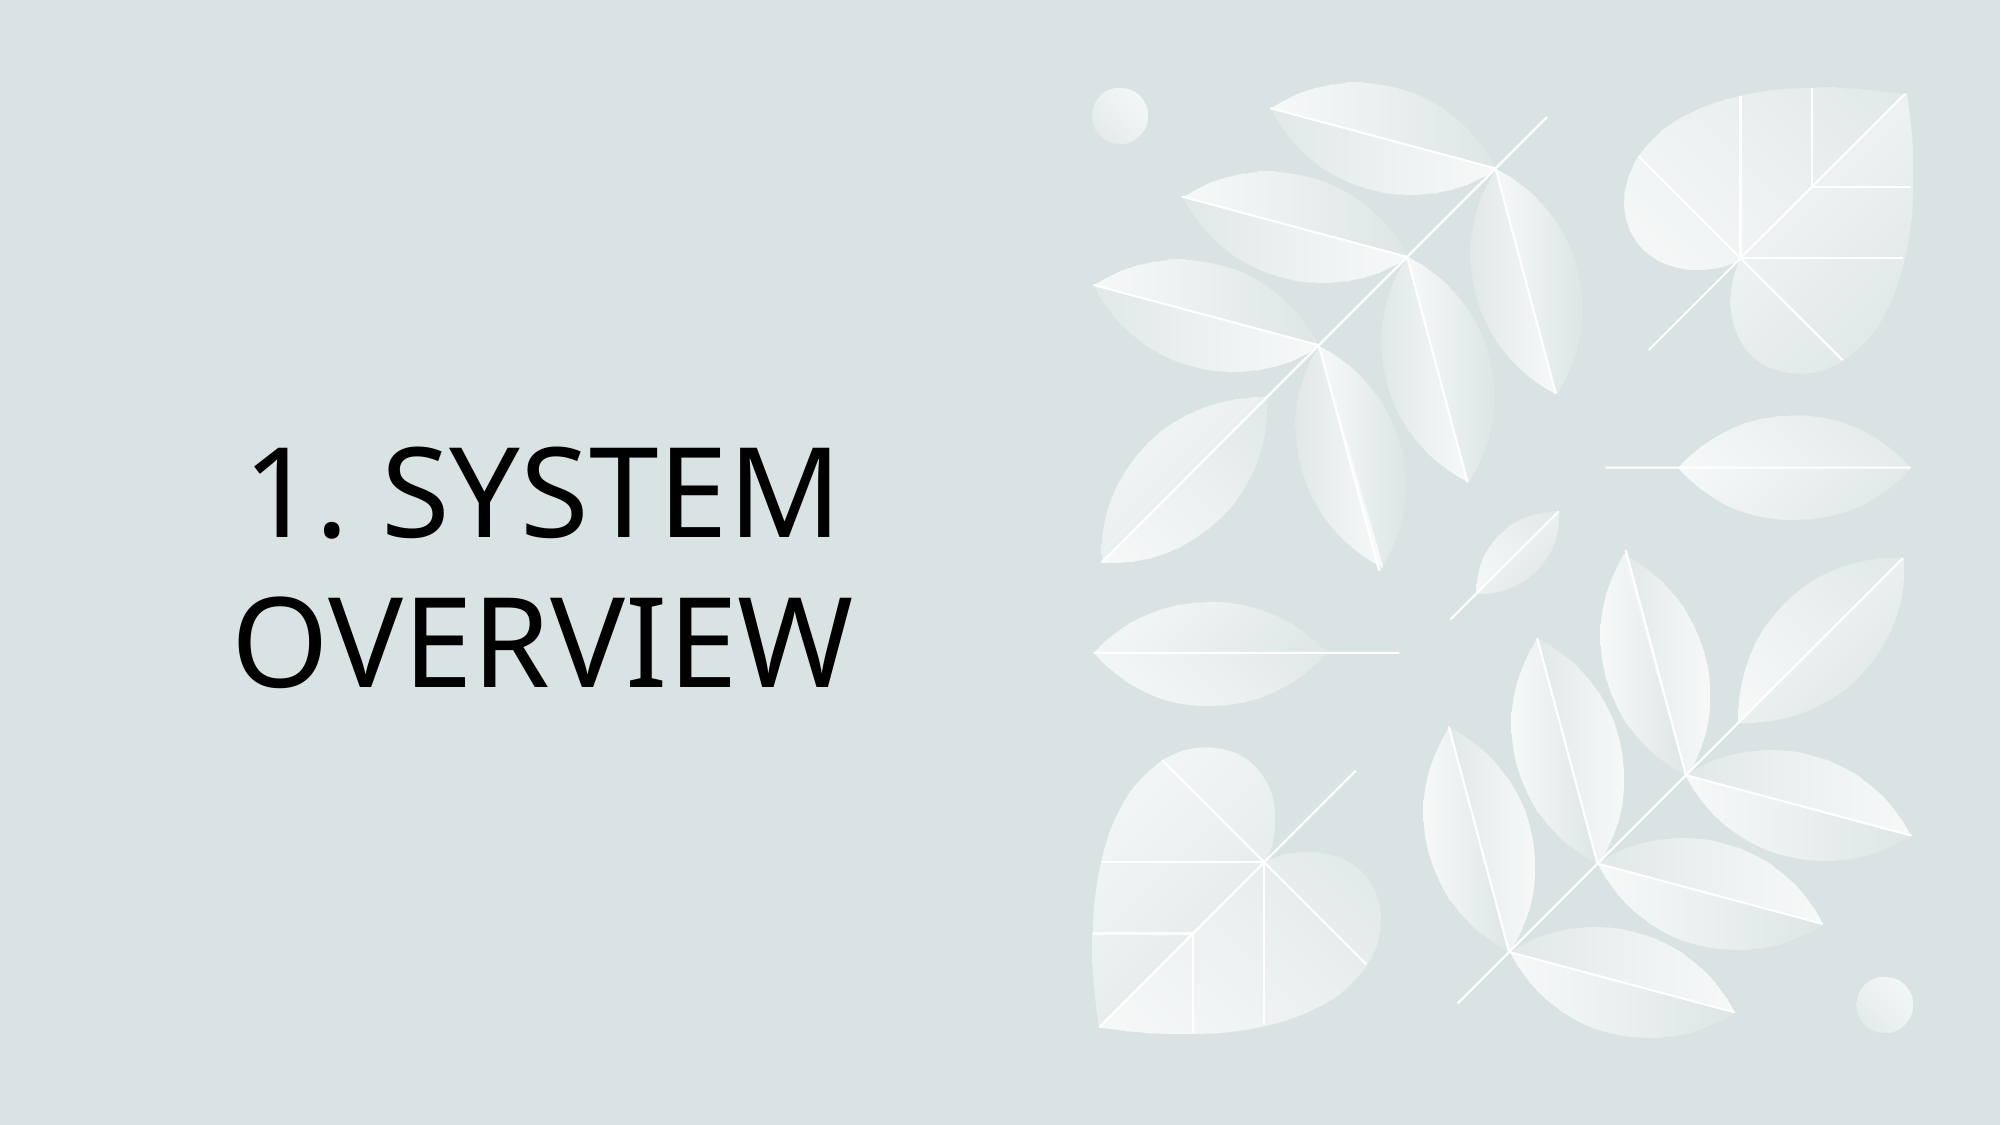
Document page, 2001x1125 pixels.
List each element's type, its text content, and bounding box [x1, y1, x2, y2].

title 1. SYSTEM OVERVIEW [161, 48, 925, 1076]
